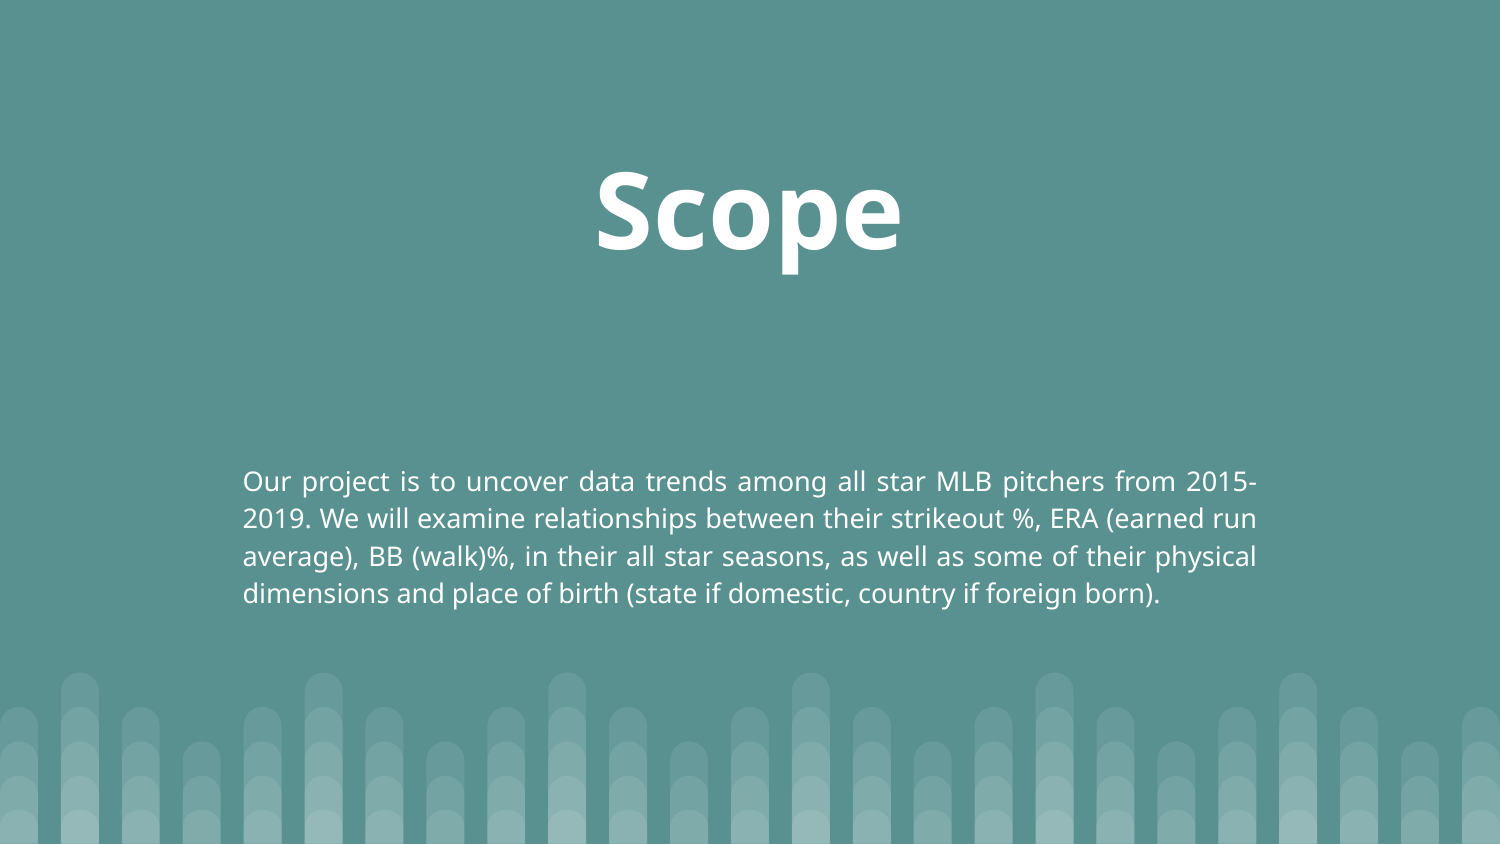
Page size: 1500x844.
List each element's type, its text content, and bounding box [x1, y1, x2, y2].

list Our project is to uncover data trends among all star MLB pitchers from 2015-2019. We will examine relationships between their strikeout %, ERA (earned run average), BB (walk)%, in their all star seasons, as well as some of their physical dimensions and place of birth (state if domestic, country if foreign born). [227, 444, 1273, 628]
title Scope [396, 126, 1104, 287]
